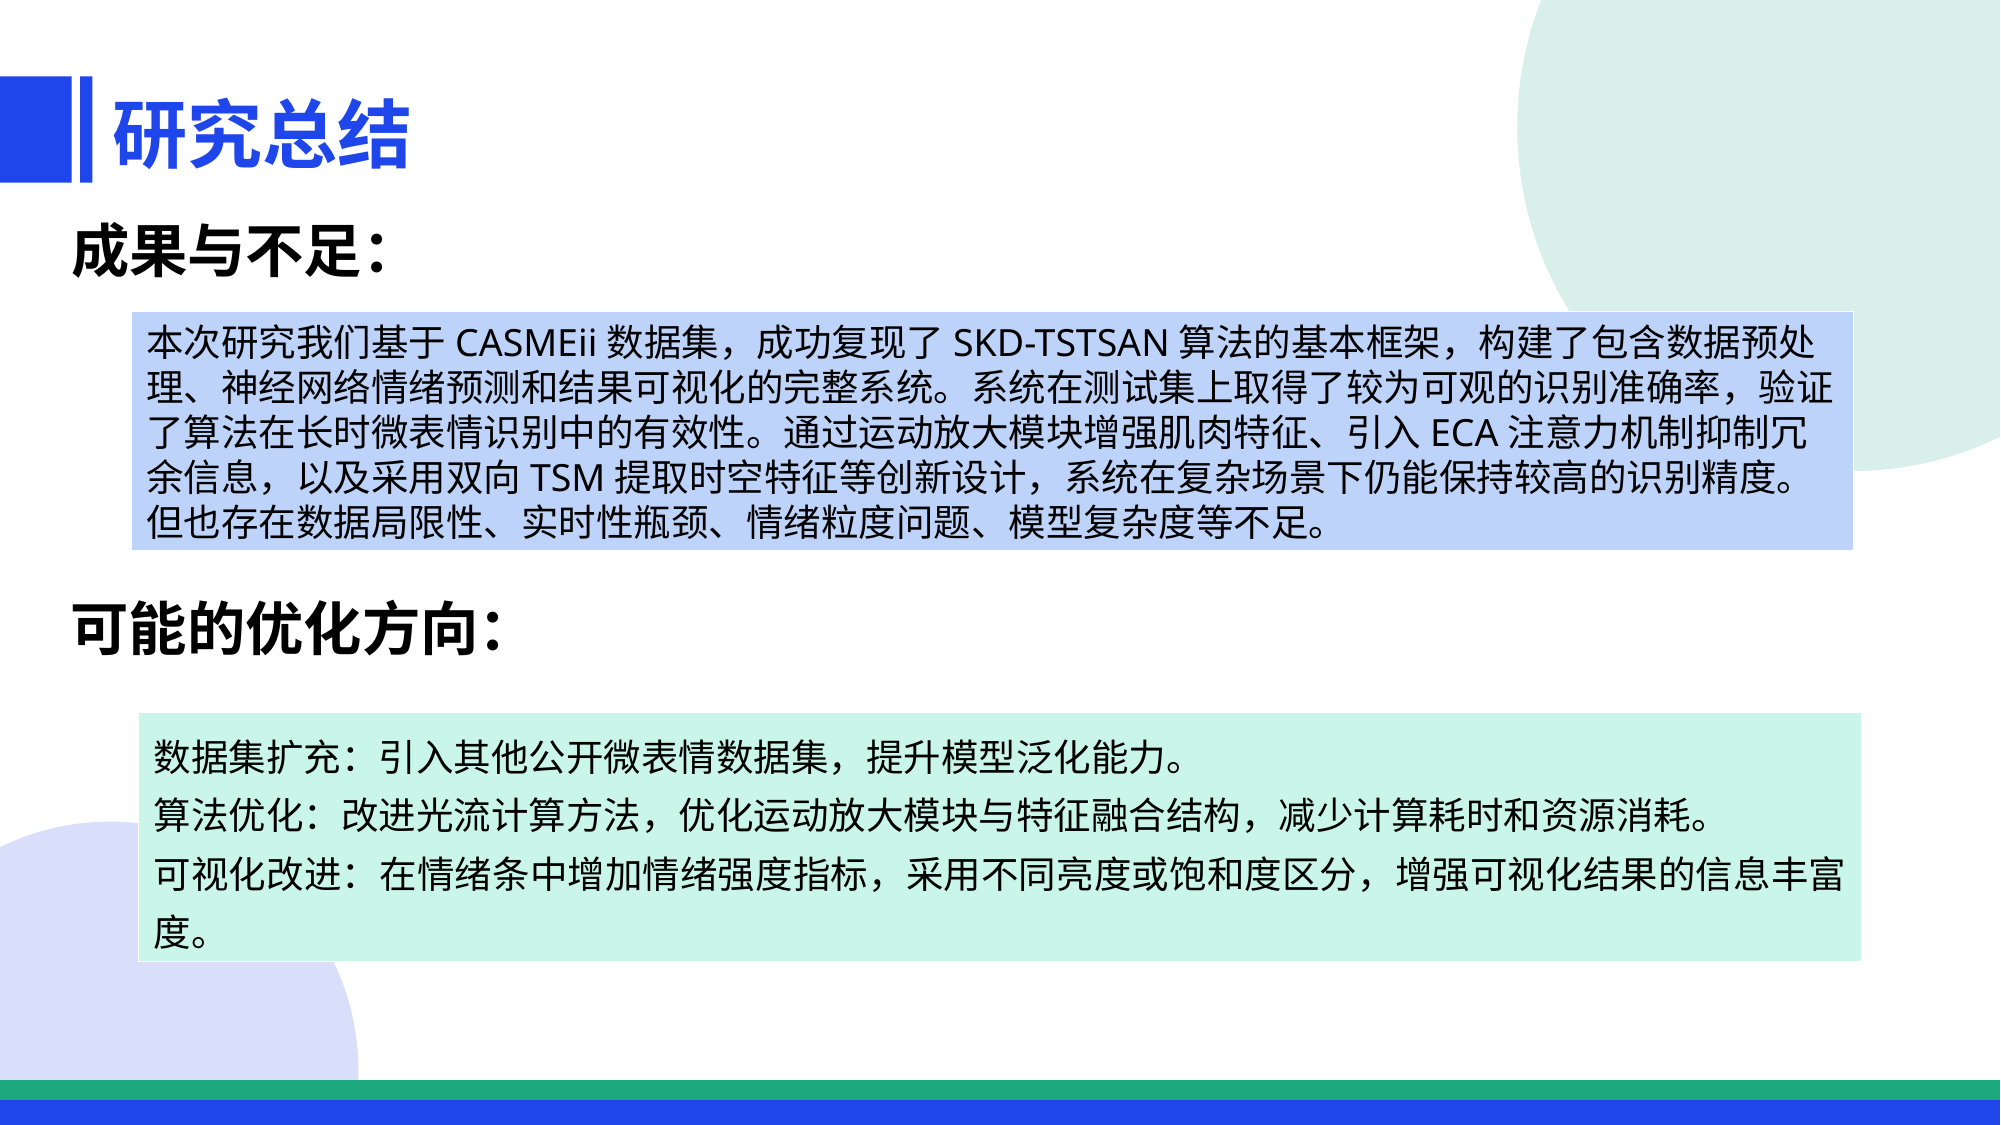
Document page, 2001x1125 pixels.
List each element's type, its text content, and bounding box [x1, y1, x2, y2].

text_box [0, 76, 72, 183]
text_box [0, 821, 359, 1080]
text_box 成果与不足： [55, 207, 460, 293]
text_box [1517, 0, 2000, 471]
text_box 可能的优化方向： [55, 584, 569, 670]
text_box [1, 264, 596, 666]
text_box [0, 1080, 2000, 1100]
text_box [80, 76, 93, 183]
text_box 数据集扩充：引入其他公开微表情数据集，提升模型泛化能力。 算法优化：改进光流计算方法，优化运动放大模块与特征融合结构，减少计算耗时和资源消耗。 可视化改进：在情绪条中增加情绪强度指标，采用不同亮度或饱和度区分，增强可视化结果的信息丰富度。 [138, 712, 1862, 962]
text_box 本次研究我们基于CASMEii数据集，成功复现了SKD-TSTSAN算法的基本框架，构建了包含数据预处理、神经网络情绪预测和结果可视化的完整系统。系统在测试集上取得了较为可观的识别准确率，验证了算法在长时微表情识别中的有效性。通过运动放大模块增强肌肉特征、引入ECA注意力机制抑制冗余信息，以及采用双向TSM提取时空特征等创新设计，系统在复杂场景下仍能保持较高的识别精度。 但也存在数据局限性、实时性瓶颈、情绪粒度问题、模型复杂度等不足。 [131, 311, 1854, 551]
text_box 研究总结 [97, 79, 1929, 185]
text_box [0, 1100, 2000, 1125]
